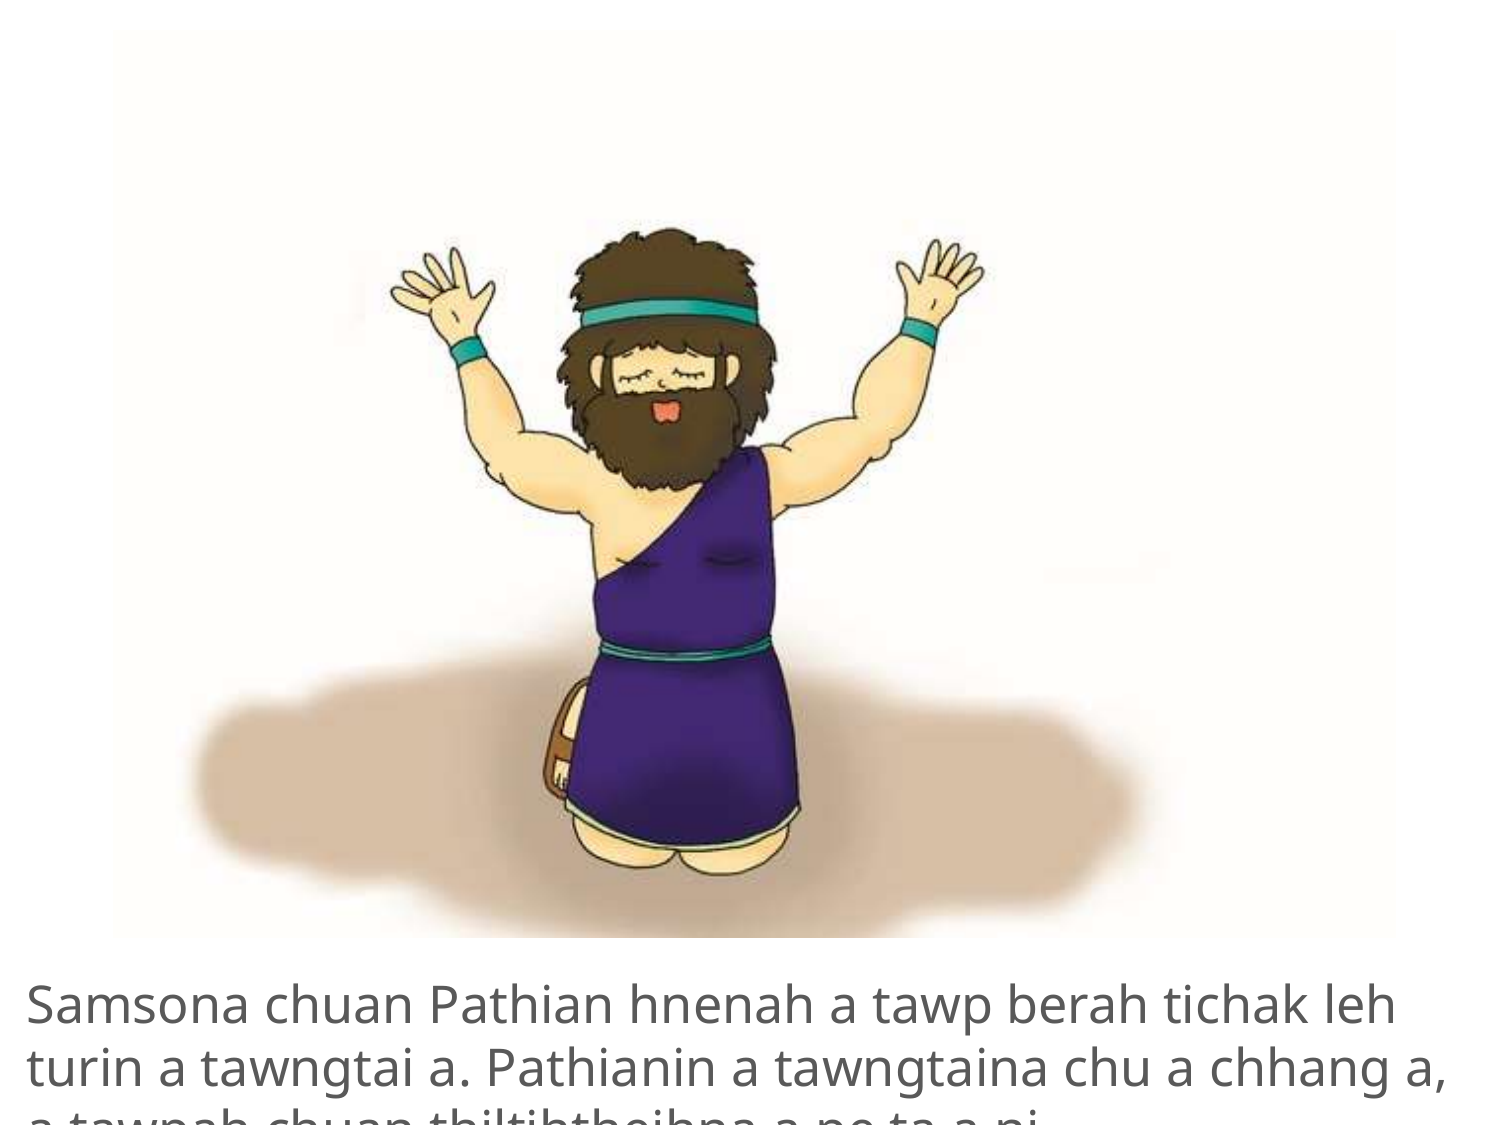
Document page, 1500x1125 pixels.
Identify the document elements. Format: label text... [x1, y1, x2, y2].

text_box Samsona chuan Pathian hnenah a tawp berah tichak leh turin a tawngtai a. Pathianin a tawngtaina chu a chhang a, a tawpah chuan thiltihtheihna a pe ta a ni. [11, 964, 1498, 1125]
picture [113, 30, 1396, 938]
